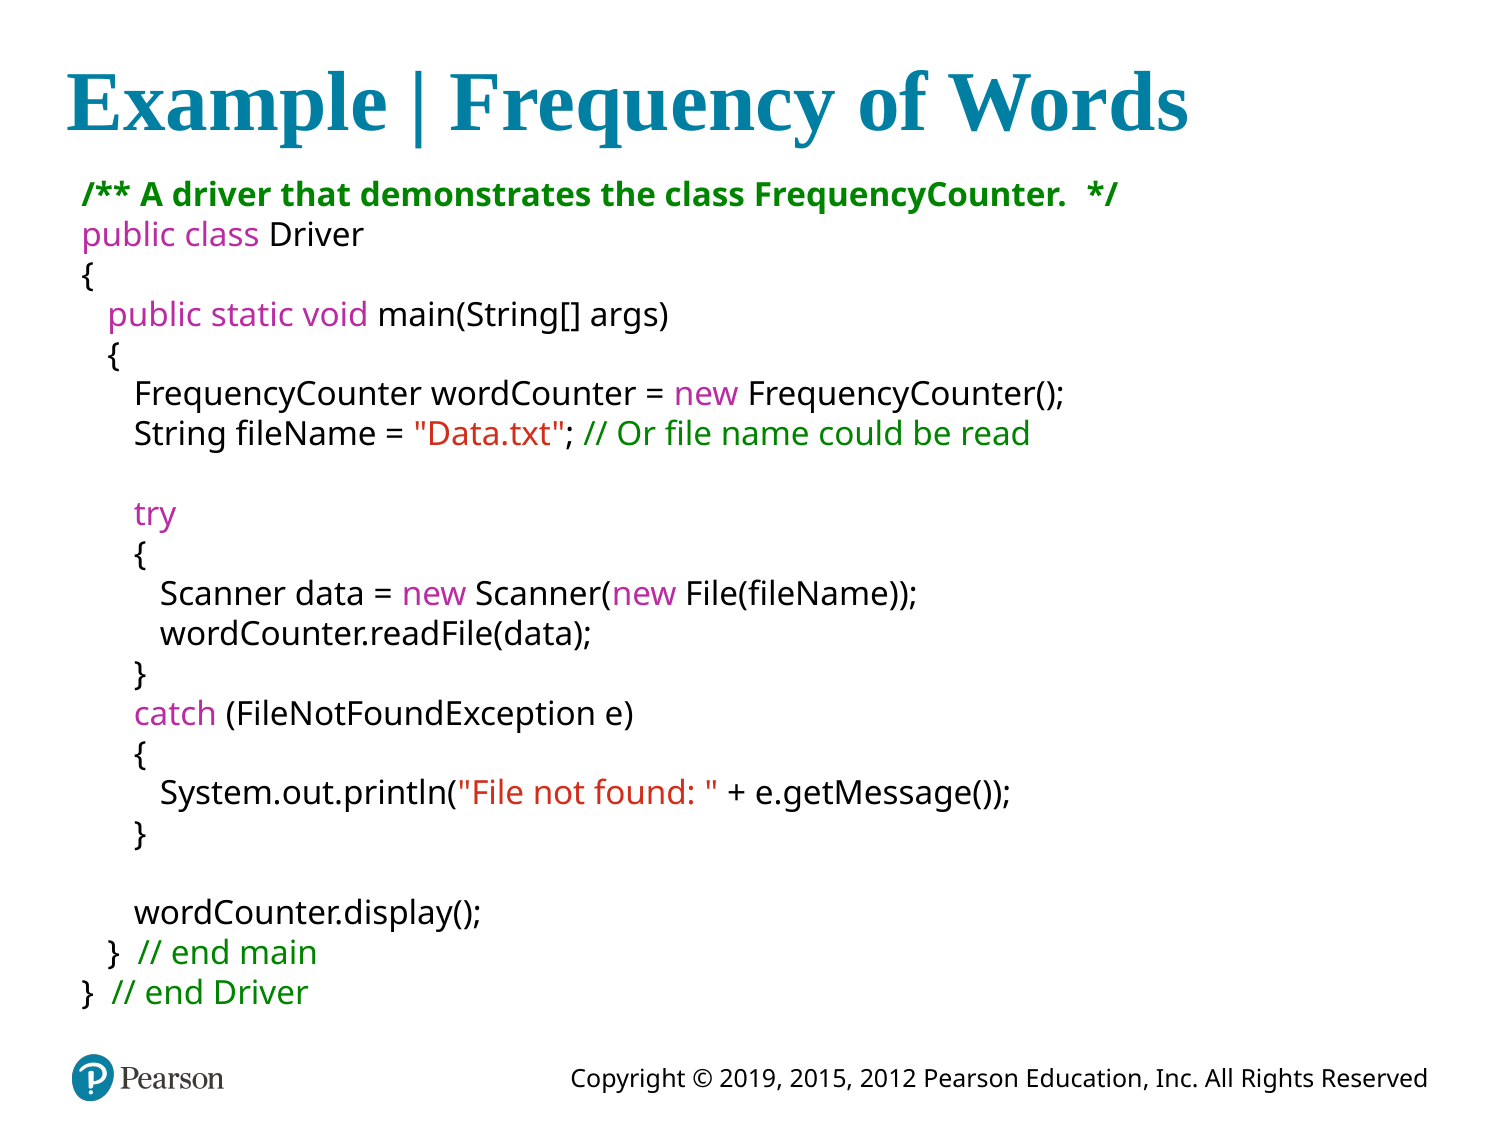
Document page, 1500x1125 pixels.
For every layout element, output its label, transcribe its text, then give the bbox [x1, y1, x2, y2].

title Example | Frequency of Words [51, 29, 1449, 163]
picture [72, 1087, 83, 1101]
text_box /** A driver that demonstrates the class FrequencyCounter. */ public class Driver { public static void main(String[] args) { FrequencyCounter wordCounter = new FrequencyCounter(); String fileName = "Data.txt"; // Or file name could be read try { Scanner data = new Scanner(new File(fileName)); wordCounter.readFile(data); } catch (FileNotFoundException e) { System.out.println("File not found: " + e.getMessage()); } wordCounter.display(); } // end main } // end Driver [73, 165, 1273, 1019]
picture [98, 1054, 224, 1101]
picture [72, 1054, 88, 1070]
picture [80, 1063, 106, 1088]
